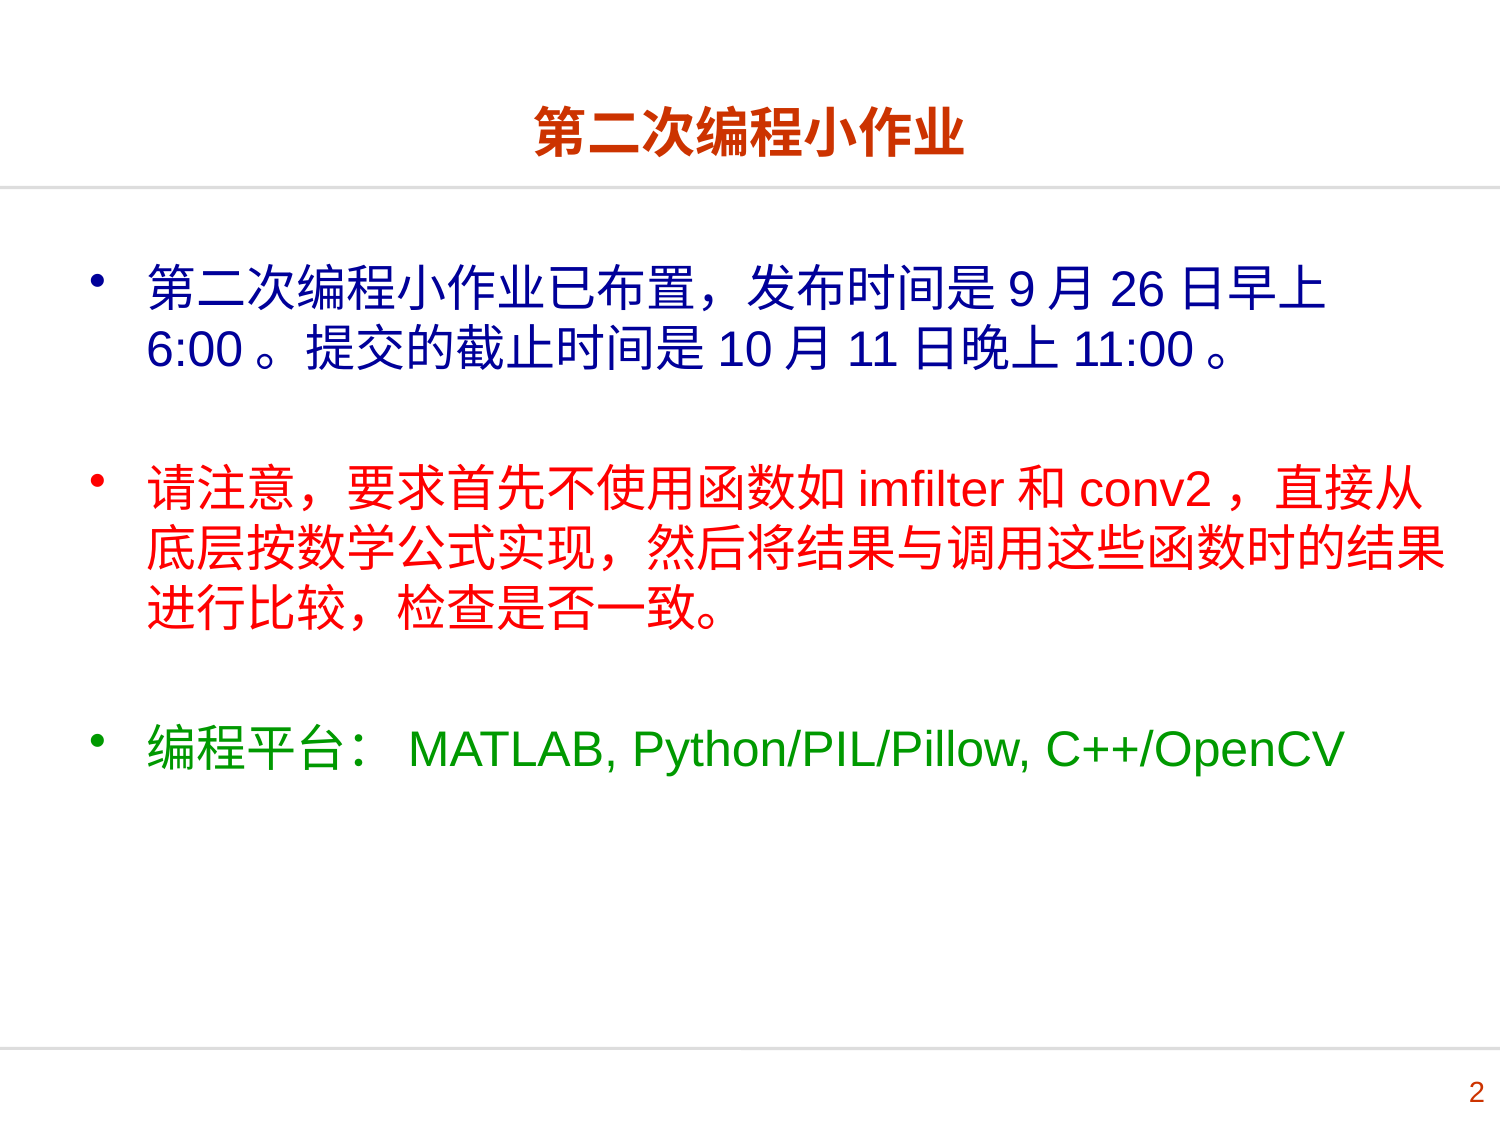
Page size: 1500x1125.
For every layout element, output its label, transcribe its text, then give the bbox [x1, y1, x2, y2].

list 第二次编程小作业已布置，发布时间是9月26日早上6:00。提交的截止时间是10月11日晚上11:00。 请注意，要求首先不使用函数如imfilter和conv2，直接从底层按数学公式实现，然后将结果与调用这些函数时的结果进行比较，检查是否一致。 编程平台：MATLAB, Python/PIL/Pillow, C++/OpenCV [75, 249, 1467, 945]
title 第二次编程小作业 [75, 91, 1425, 182]
slide_number 2 [1149, 1065, 1500, 1104]
